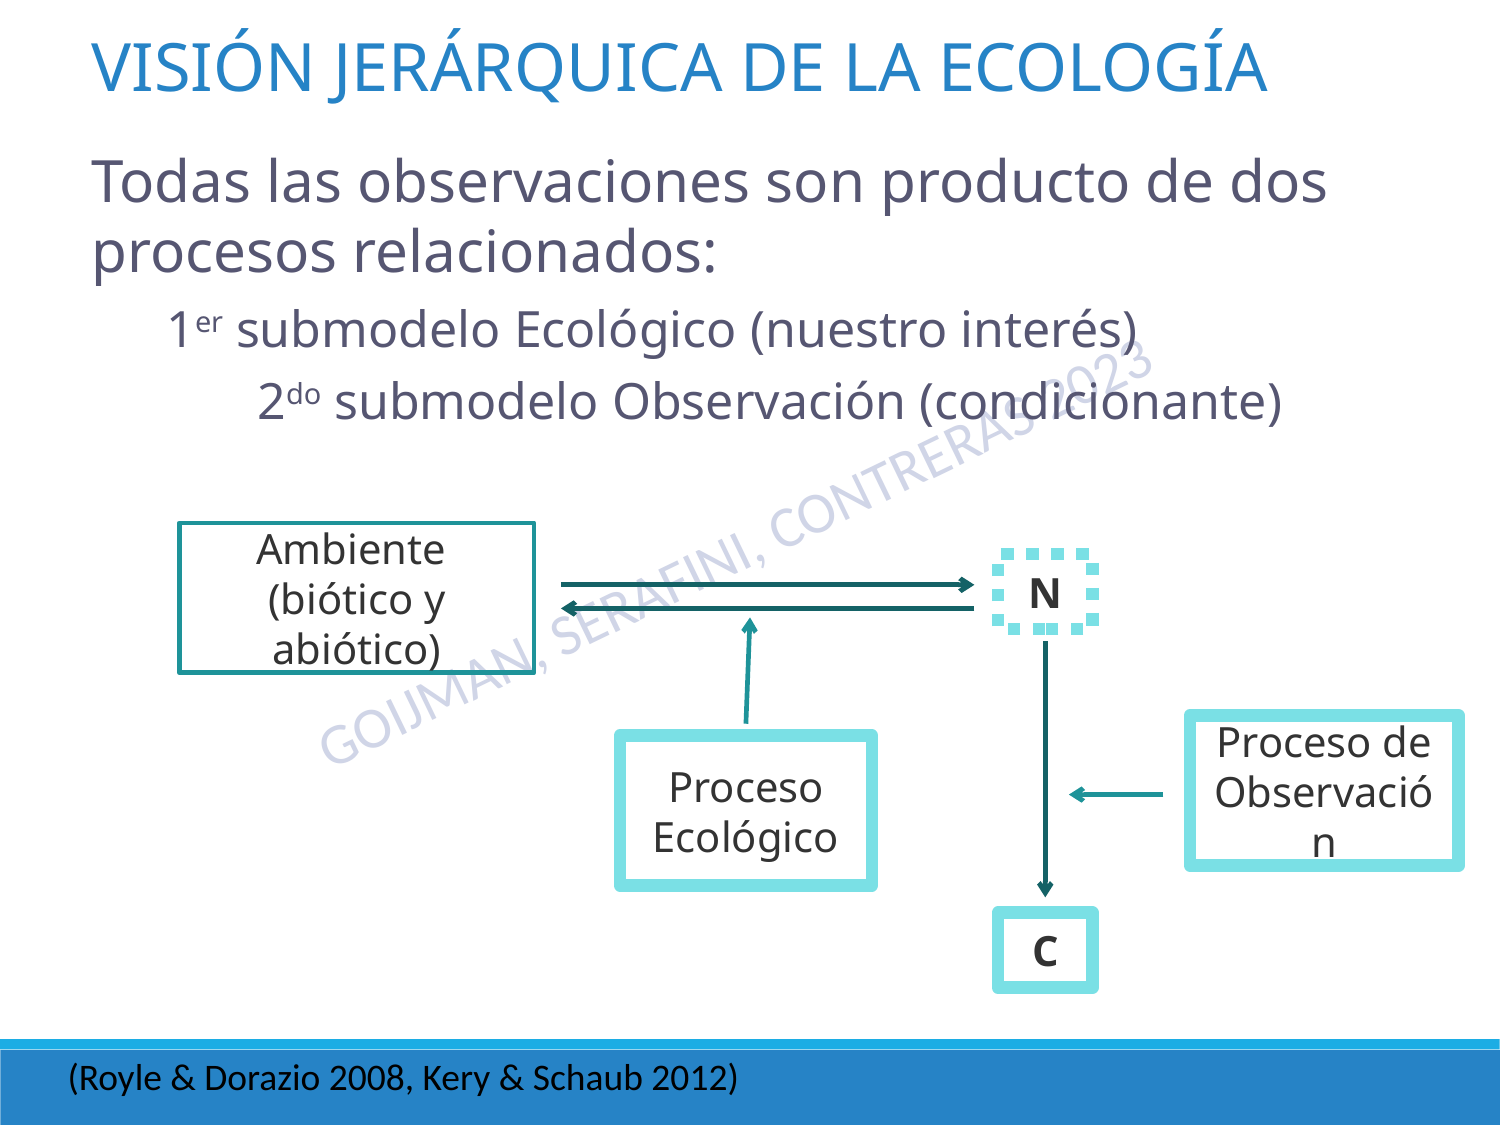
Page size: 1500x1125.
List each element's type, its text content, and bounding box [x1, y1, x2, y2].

text_box Ambiente (biótico y abiótico) [178, 522, 535, 674]
text_box C [997, 911, 1094, 989]
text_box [745, 616, 751, 725]
text_box VISIÓN JERÁRQUICA DE LA ECOLOGÍA [76, 17, 1341, 113]
text_box (Royle & Dorazio 2008, Kery & Schaub 2012) [52, 1045, 754, 1106]
text_box Todas las observaciones son producto de dos procesos relacionados: 1er submodelo Ecológico (nuestro interés) 2do submodelo Observación (condicionante) [76, 137, 1496, 1034]
text_box Proceso de Observación [1189, 714, 1460, 867]
text_box Proceso Ecológico [619, 734, 873, 887]
text_box N [997, 553, 1094, 630]
